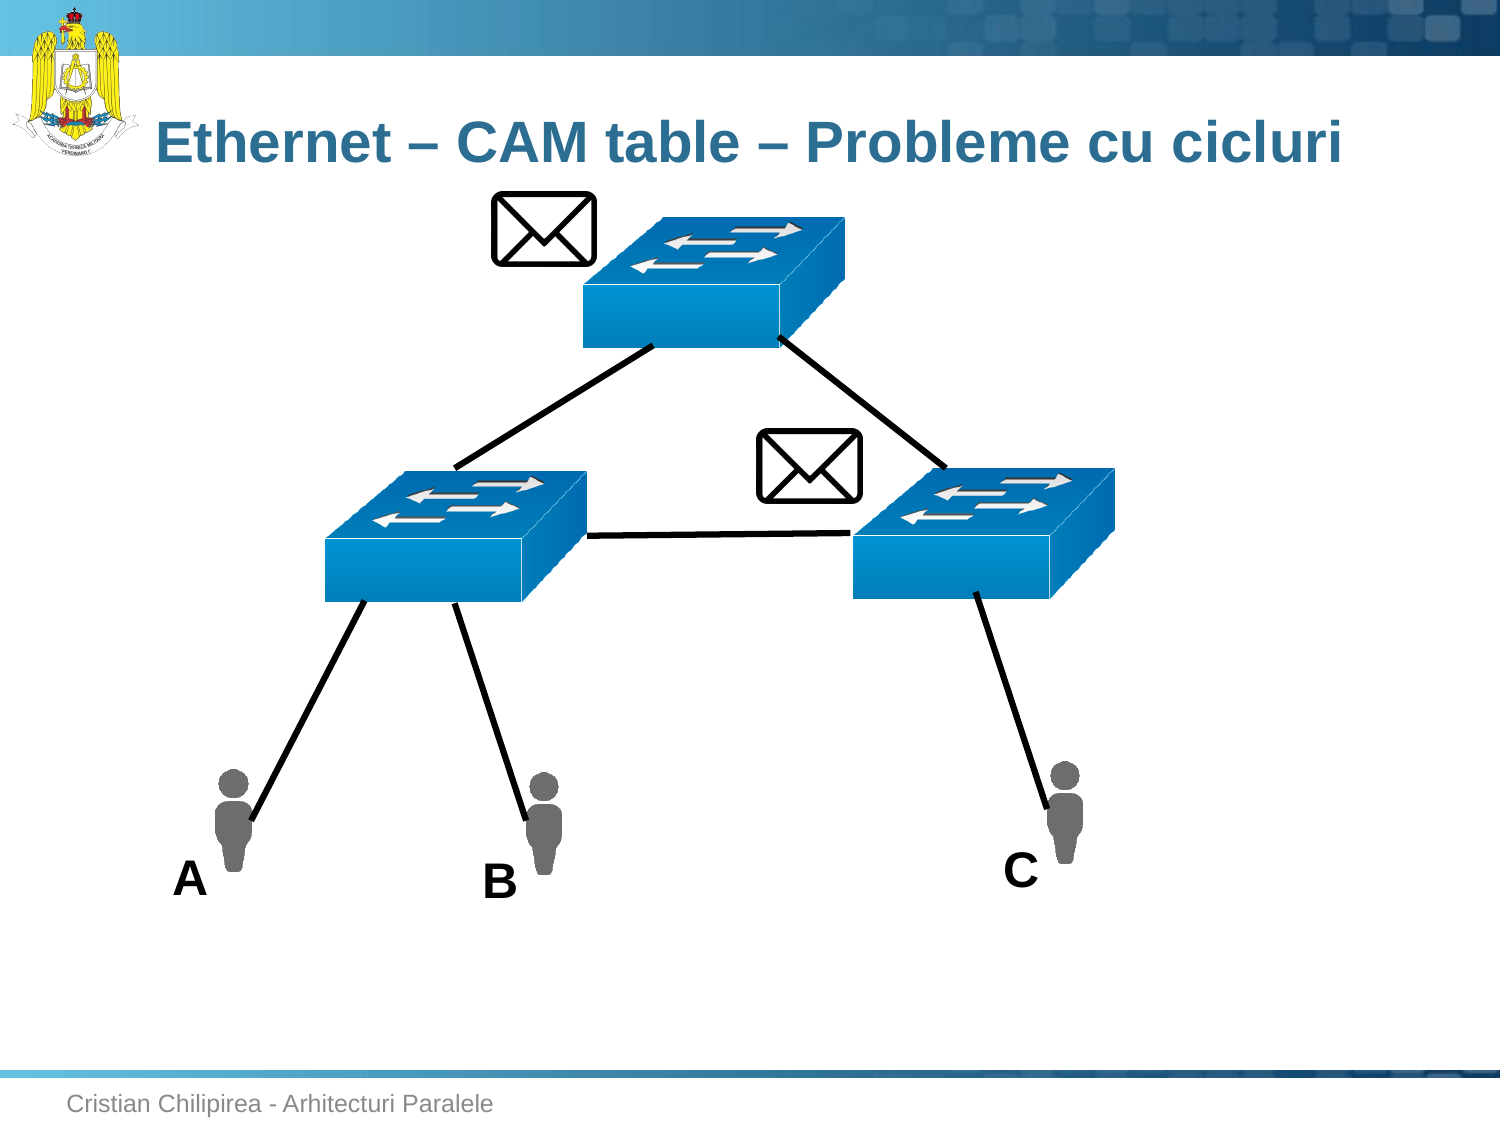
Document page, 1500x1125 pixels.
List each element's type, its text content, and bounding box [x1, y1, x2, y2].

picture [0, 1070, 1500, 1078]
text_box B [468, 841, 534, 917]
picture [215, 769, 252, 873]
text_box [454, 603, 527, 821]
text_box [454, 345, 654, 469]
picture [0, 0, 1500, 156]
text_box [778, 336, 947, 469]
picture [1046, 760, 1083, 864]
text_box A [157, 838, 224, 914]
title Ethernet – CAM table – Probleme cu cicluri [51, 102, 1449, 178]
text_box C [989, 830, 1055, 905]
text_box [250, 600, 365, 821]
picture [756, 428, 1116, 601]
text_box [586, 532, 851, 537]
picture [490, 190, 846, 345]
footer Cristian Chilipirea - Arhitecturi Paralele [51, 1083, 1157, 1125]
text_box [975, 591, 1048, 810]
picture [321, 467, 588, 604]
picture [525, 772, 562, 876]
